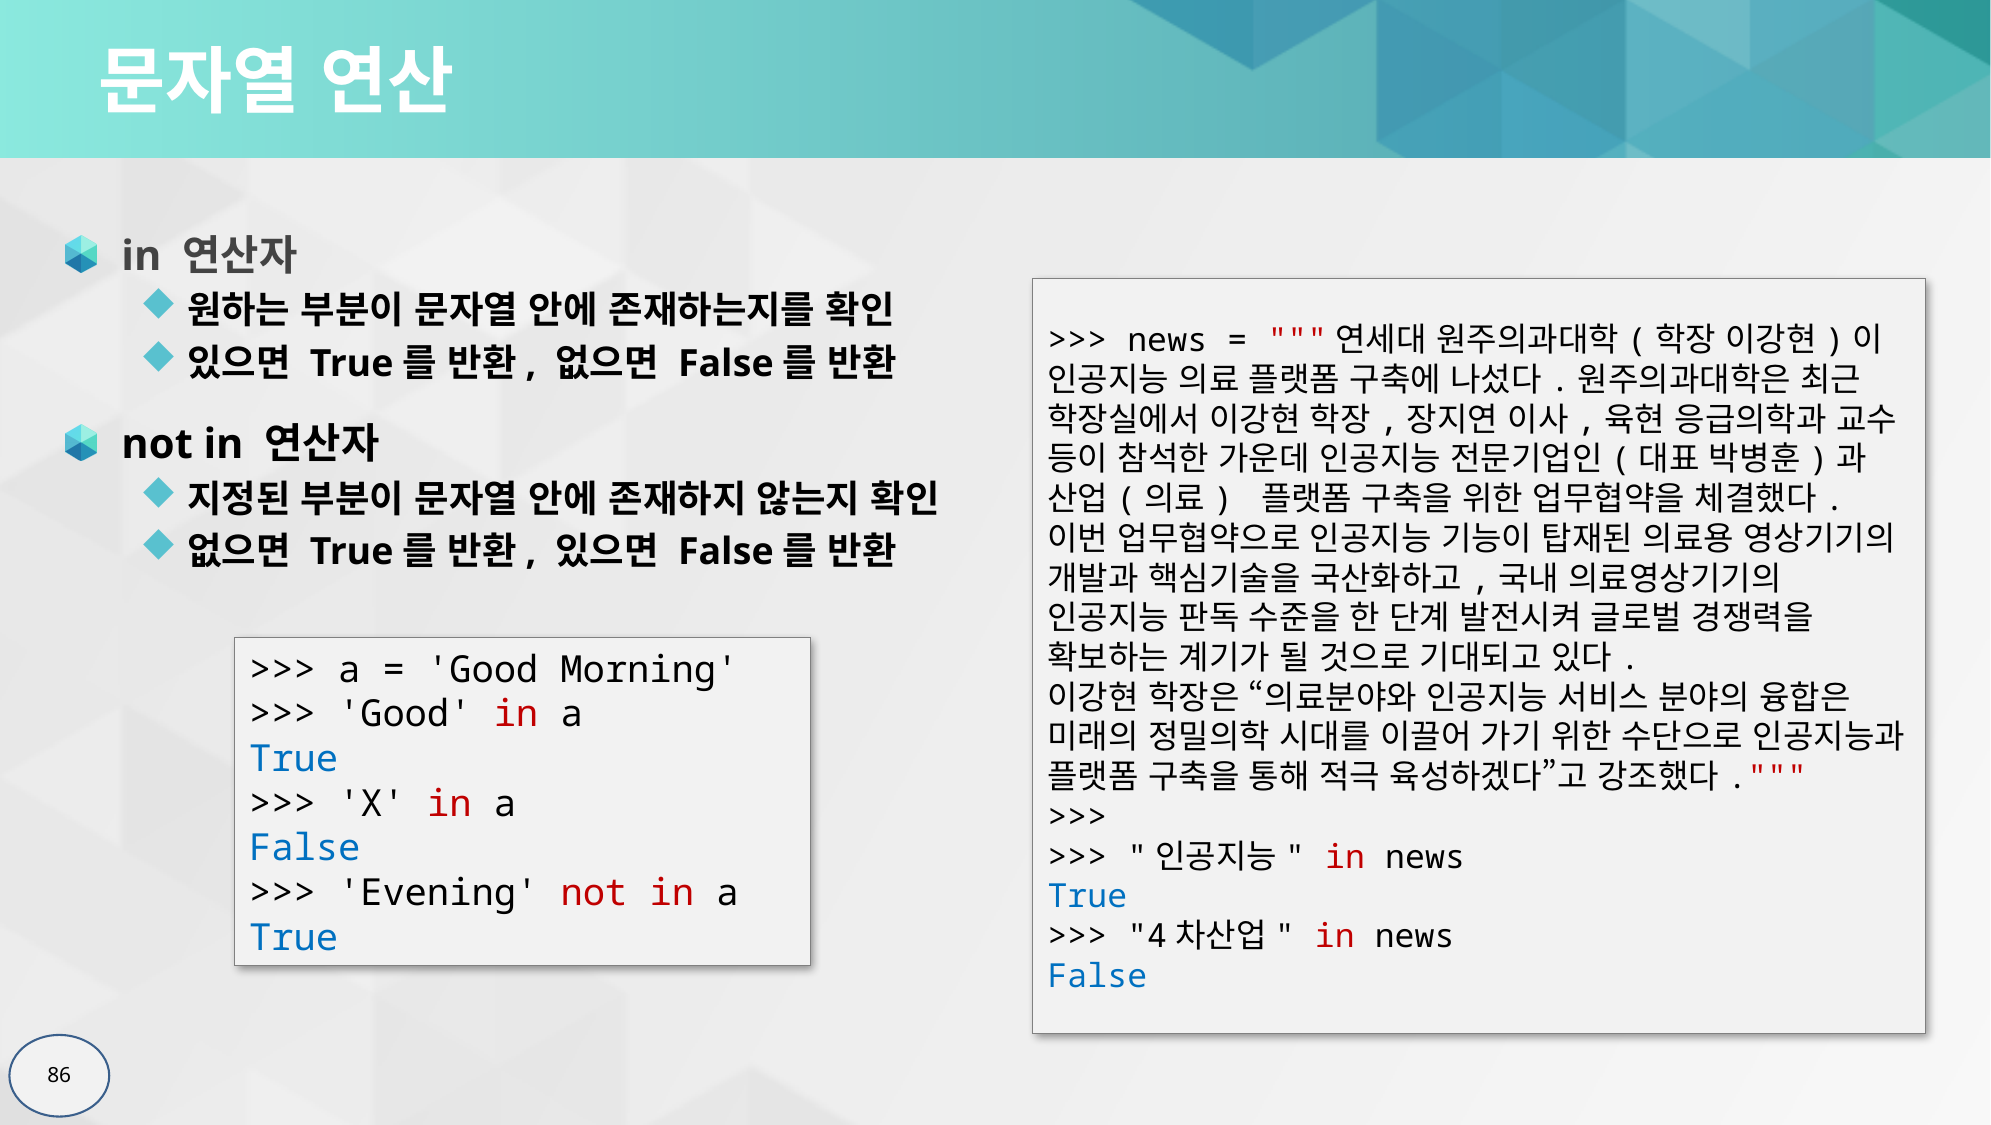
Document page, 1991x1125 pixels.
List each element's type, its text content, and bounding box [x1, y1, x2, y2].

list in 연산자 원하는 부분이 문자열 안에 존재하는지를 확인 있으면 True를 반환, 없으면 False를 반환 not in 연산자 지정된 부분이 문자열 안에 존재하지 않는지 확인 없으면 True를 반환, 있으면 False를 반환 [50, 196, 1929, 1079]
title 문자열 연산 [83, 0, 1681, 158]
picture [0, 0, 1991, 1125]
text_box >>> a = 'Good Morning' >>> 'Good' in a True >>> 'X' in a False >>> 'Evening' not in a True [234, 637, 811, 966]
text_box >>> news = """연세대 원주의과대학(학장 이강현)이 인공지능 의료 플랫폼 구축에 나섰다.원주의과대학은 최근 학장실에서 이강현 학장,장지연 이사,육현 응급의학과 교수 등이 참석한 가운데 인공지능 전문기업인(대표 박병훈)과 산업(의료) 플랫폼 구축을 위한 업무협약을 체결했다. 이번 업무협약으로 인공지능 기능이 탑재된 의료용 영상기기의 개발과 핵심기술을 국산화하고,국내 의료영상기기의 인공지능 판독 수준을 한 단계 발전시켜 글로벌 경쟁력을 확보하는 계기가 될 것으로 기대되고 있다. 이강현 학장은 “의료분야와 인공지능 서비스 분야의 융합은 미래의 정밀의학 시대를 이끌어 가기 위한 수단으로 인공지능과 플랫폼 구축을 통해 적극 육성하겠다”고 강조했다.""" >>> >>> "인공지능" in news True >>> "4차산업" in news False [1032, 278, 1926, 1034]
